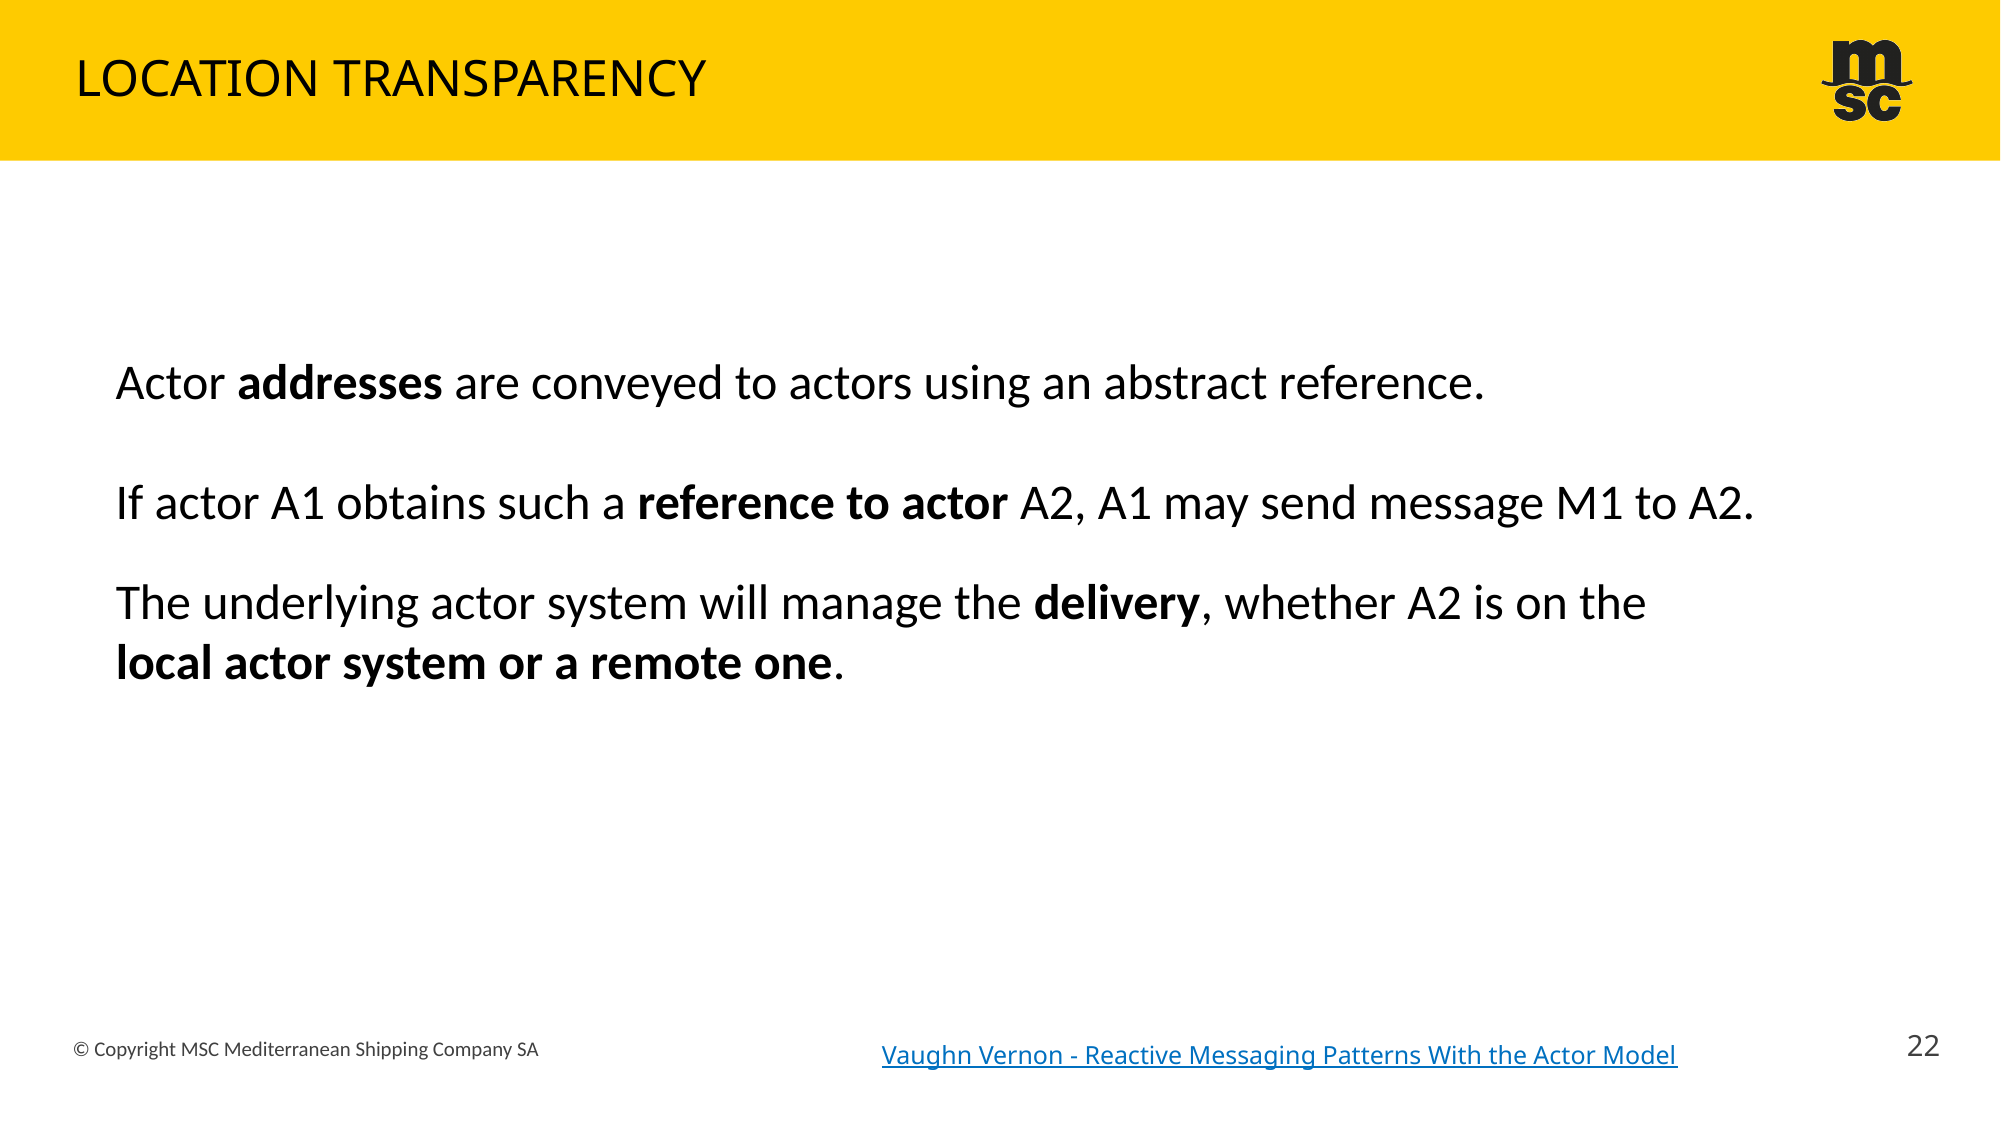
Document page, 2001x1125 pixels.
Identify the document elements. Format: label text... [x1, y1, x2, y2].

text_box The underlying actor system will manage the delivery, whether A2 is on the local actor system or a remote one. [100, 562, 1727, 698]
text_box Vaughn Vernon - Reactive Messaging Patterns With the Actor Model [867, 1032, 1880, 1081]
title Location transparency [75, 6, 1474, 155]
slide_number 22 [1879, 1019, 1956, 1070]
footer © Copyright MSC Mediterranean Shipping Company SA [57, 1027, 663, 1079]
text_box Actor addresses are conveyed to actors using an abstract reference. If actor A1 obtains such a reference to actor A2, A1 may send message M1 to A2. [100, 282, 1880, 537]
picture [1797, 5, 1937, 157]
